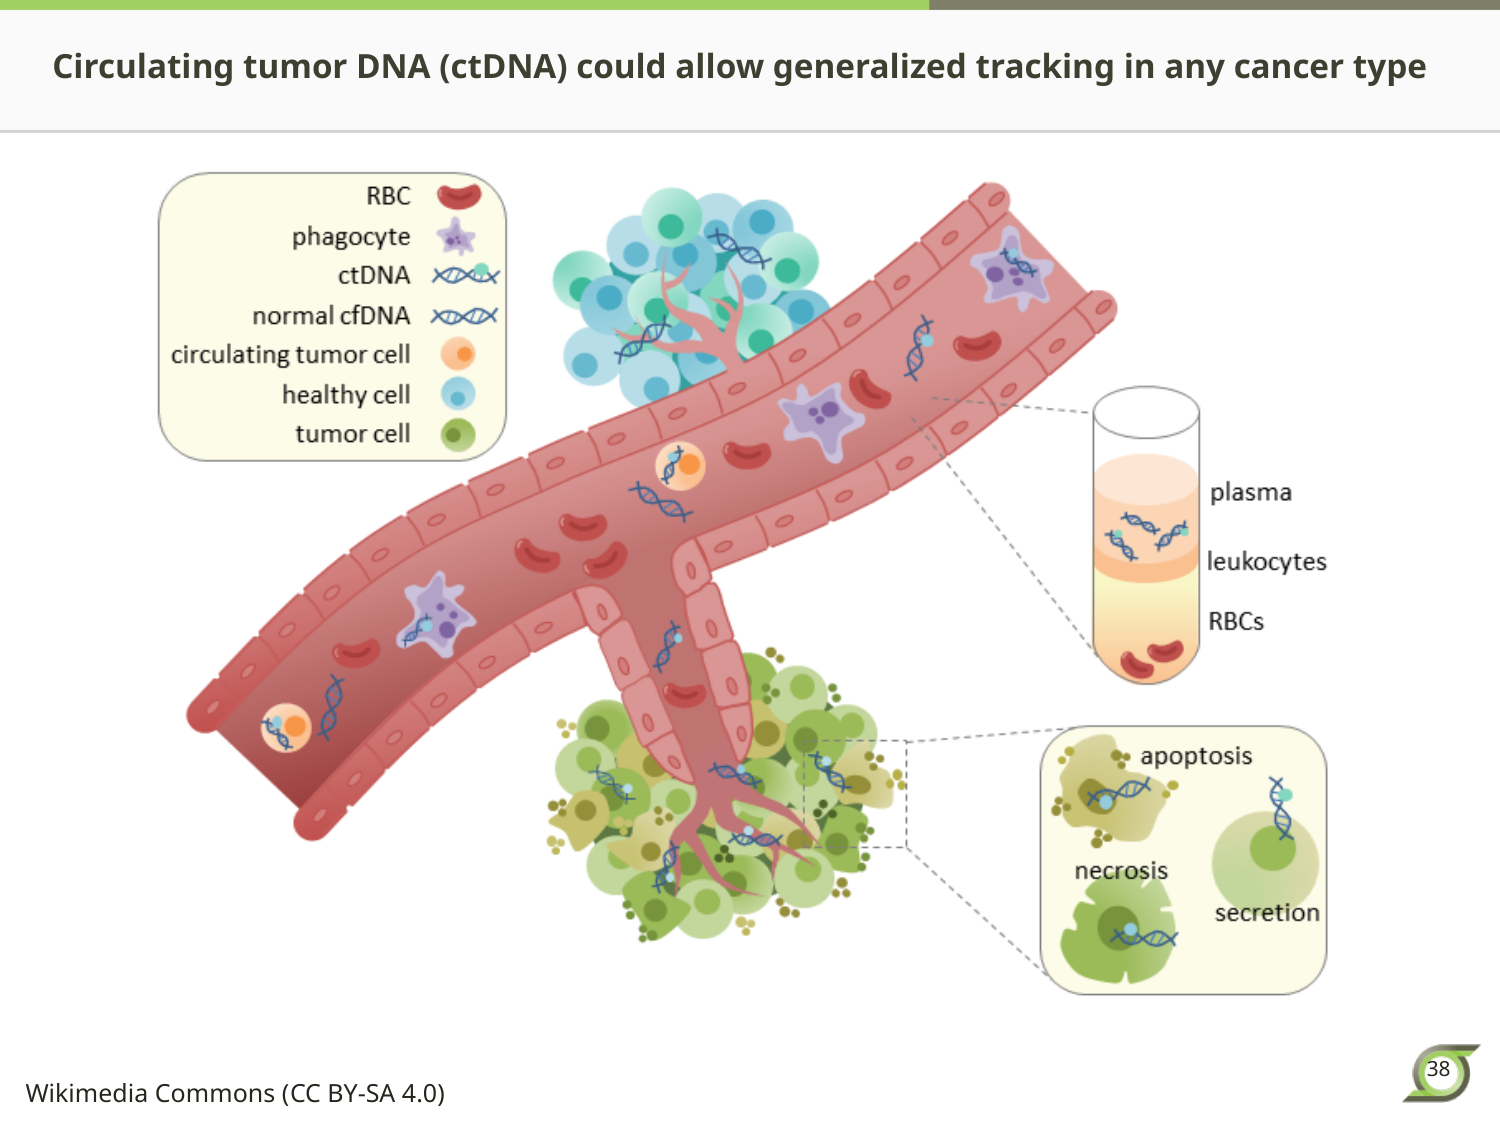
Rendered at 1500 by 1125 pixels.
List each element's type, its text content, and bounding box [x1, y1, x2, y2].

text_box Wikimedia Commons (CC BY-SA 4.0) [10, 1070, 460, 1115]
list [36, 166, 1455, 1007]
title Circulating tumor DNA (ctDNA) could allow generalized tracking in any cancer type [37, 18, 1454, 112]
